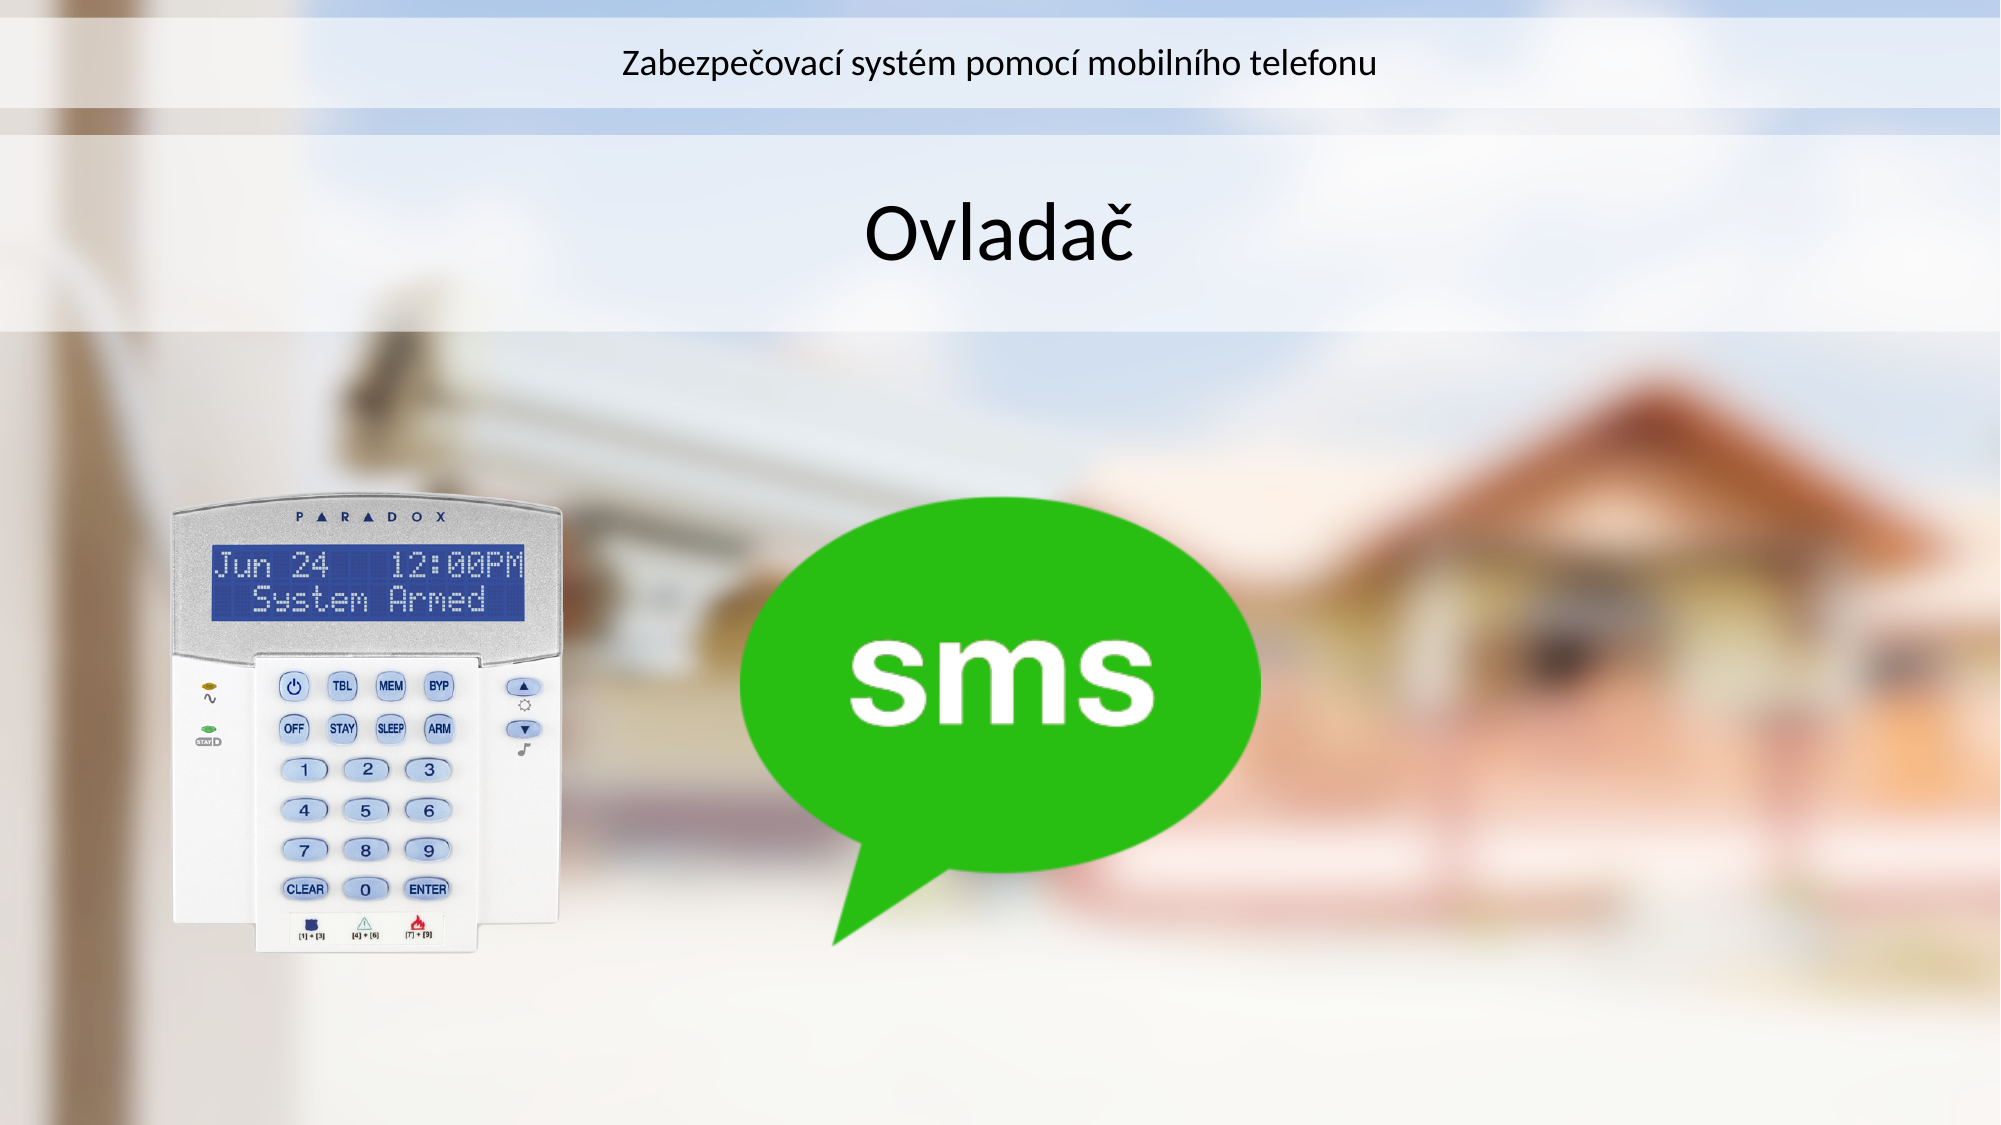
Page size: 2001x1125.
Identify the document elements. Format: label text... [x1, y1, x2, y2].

text_box Zabezpečovací systém pomocí mobilního telefonu [0, 17, 2000, 109]
picture [0, 0, 2001, 1125]
text_box Ovladač [0, 135, 2000, 332]
